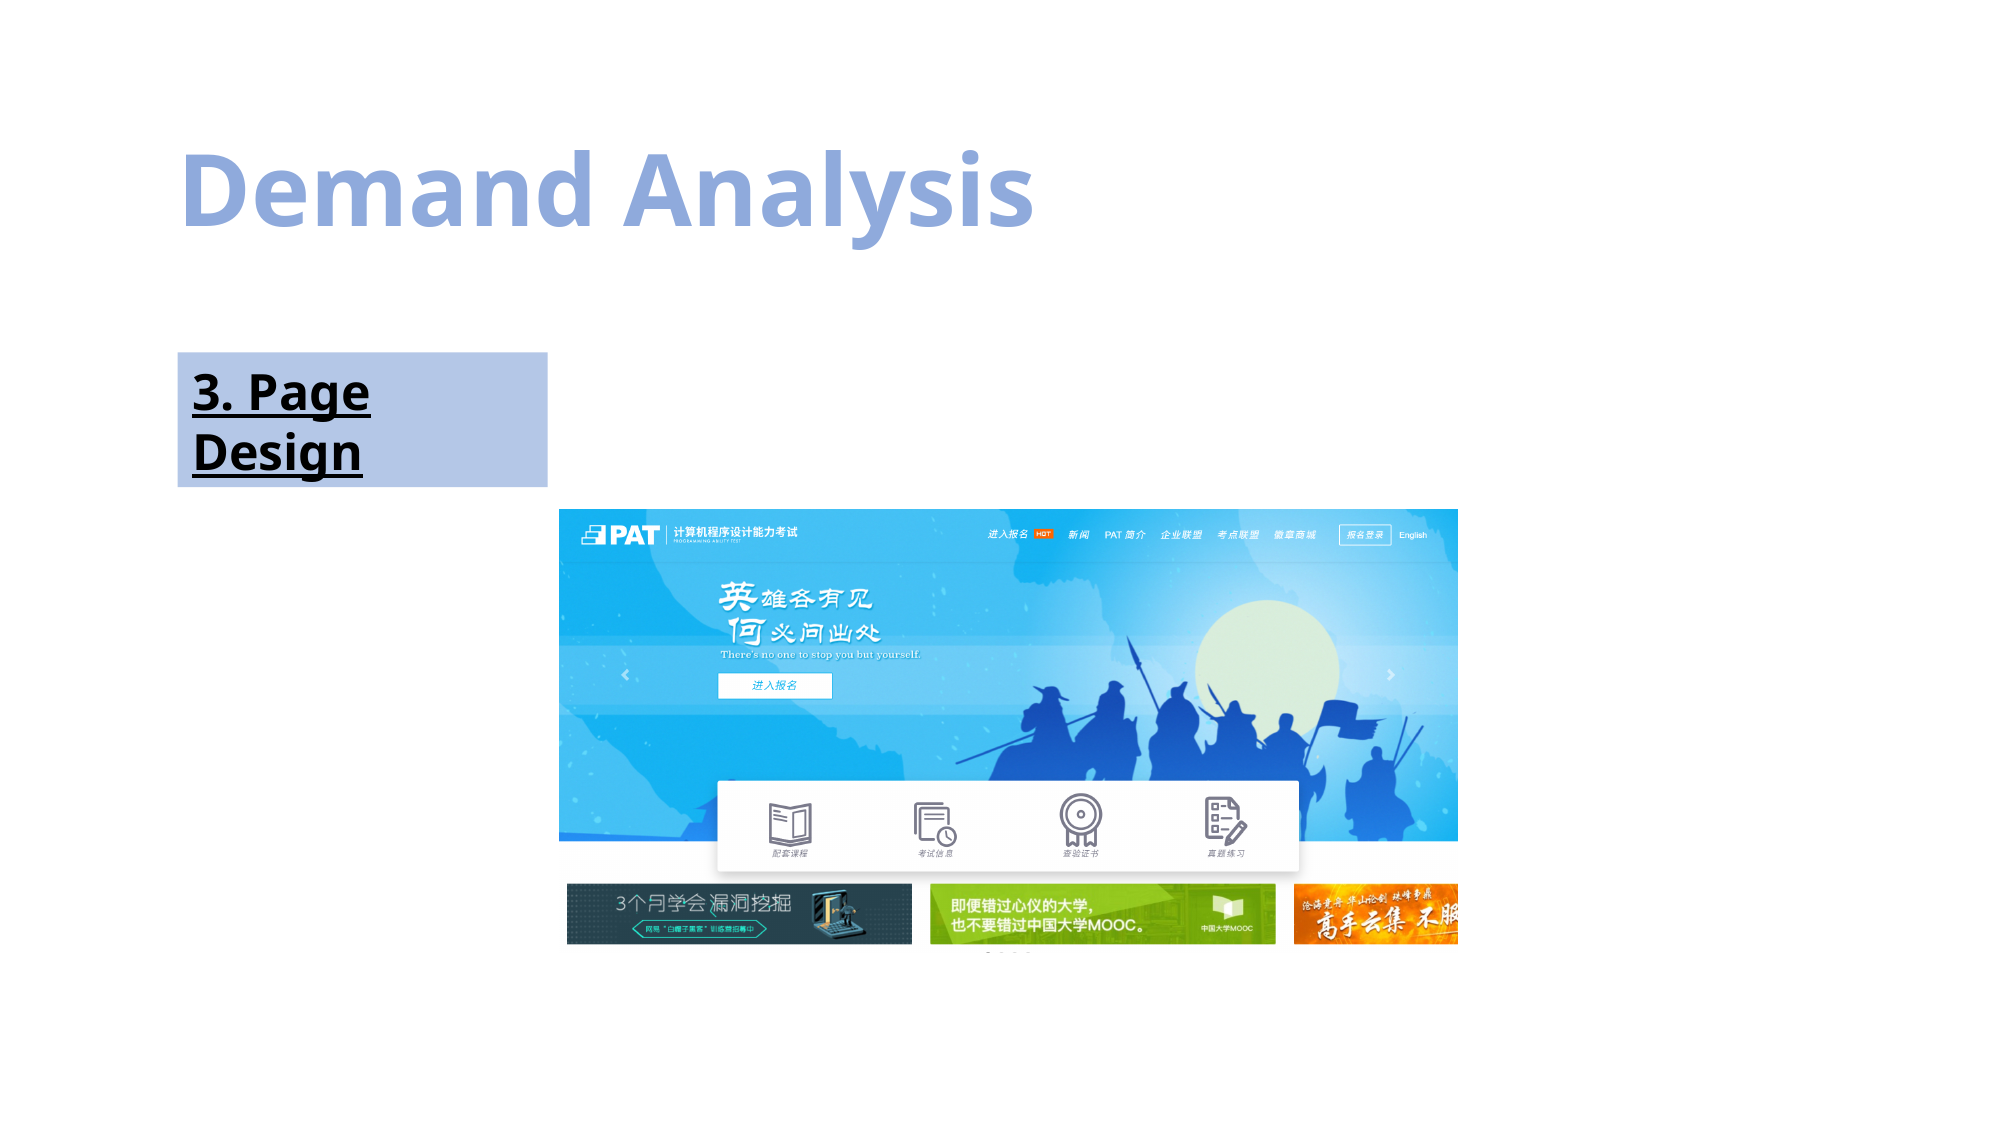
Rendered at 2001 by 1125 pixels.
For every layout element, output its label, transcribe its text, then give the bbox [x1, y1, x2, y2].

text_box Demand Analysis [162, 84, 1888, 303]
text_box 3. Page Design [177, 352, 548, 488]
picture [559, 509, 1458, 953]
